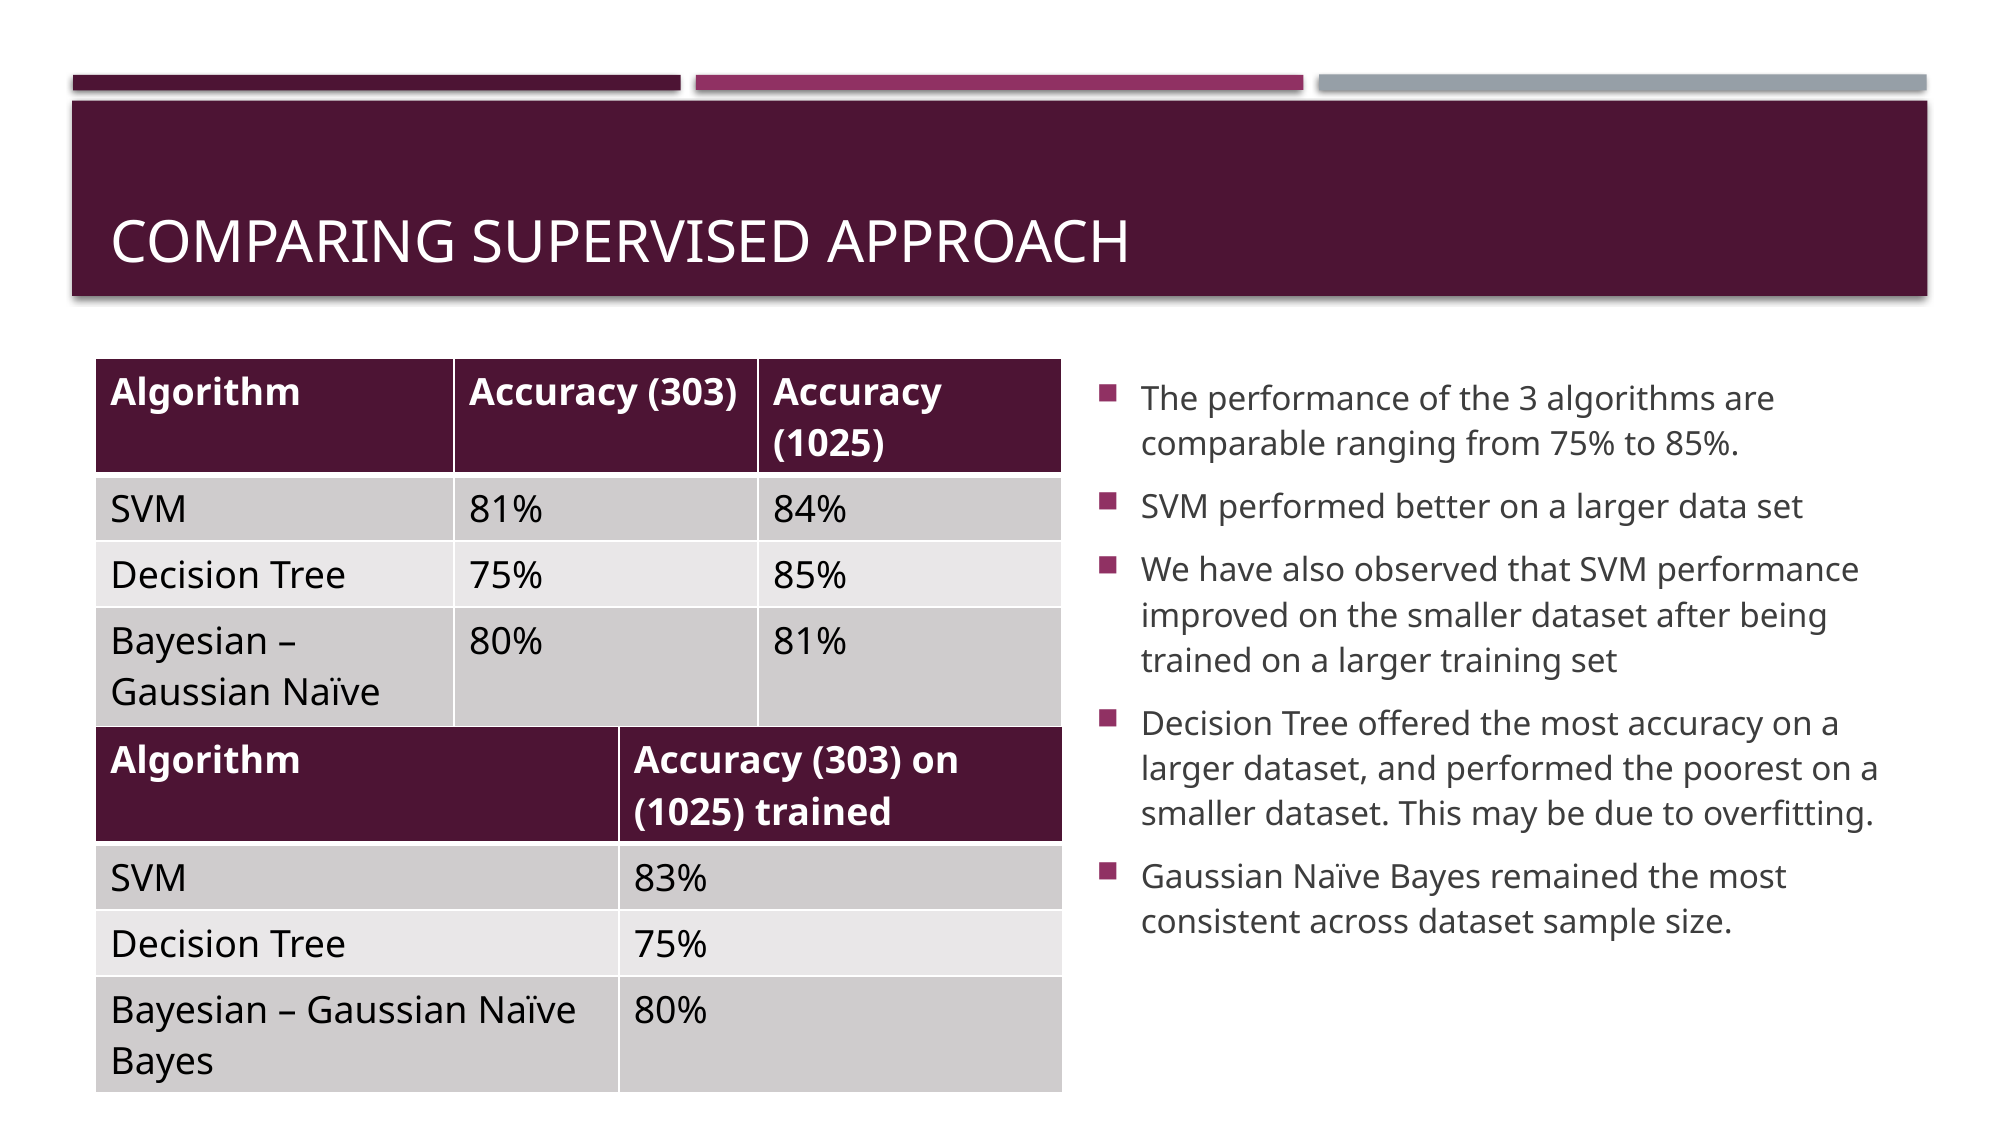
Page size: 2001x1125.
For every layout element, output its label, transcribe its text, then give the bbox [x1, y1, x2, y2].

table_cell 80% [455, 608, 757, 726]
table_cell 81% [455, 478, 757, 540]
table_cell 85% [759, 542, 1061, 606]
title Comparing supervised approach [95, 115, 1905, 282]
table_header Accuracy (303) [455, 359, 757, 472]
table_cell 80% [620, 977, 1062, 1092]
table_cell Bayesian – Gaussian Naïve Bayes [96, 977, 618, 1092]
table_cell Bayesian – Gaussian Naïve Bayes [96, 608, 453, 726]
table_cell 75% [620, 911, 1062, 975]
table_header Algorithm [96, 727, 618, 841]
table_cell Decision Tree [96, 542, 453, 606]
table_cell Decision Tree [96, 911, 618, 975]
text_box The performance of the 3 algorithms are comparable ranging from 75% to 85%. SVM performed better on a larger data set We have also observed that SVM performance improved on the smaller dataset after being trained on a larger training set Decision Tree offered the most accuracy on a larger dataset, and performed the poorest on a smaller dataset. This may be due to overfitting. Gaussian Naïve Bayes remained the most consistent across dataset sample size. [1081, 357, 1905, 962]
table_cell 81% [759, 608, 1061, 726]
table_cell 84% [759, 478, 1061, 540]
table_cell 83% [620, 846, 1062, 909]
table_cell SVM [96, 478, 453, 540]
table_header Accuracy (1025) [759, 359, 1061, 472]
table_header Algorithm [96, 359, 453, 472]
table_cell SVM [96, 846, 618, 909]
table_cell 75% [455, 542, 757, 606]
table_header Accuracy (303) on (1025) trained [620, 727, 1062, 841]
